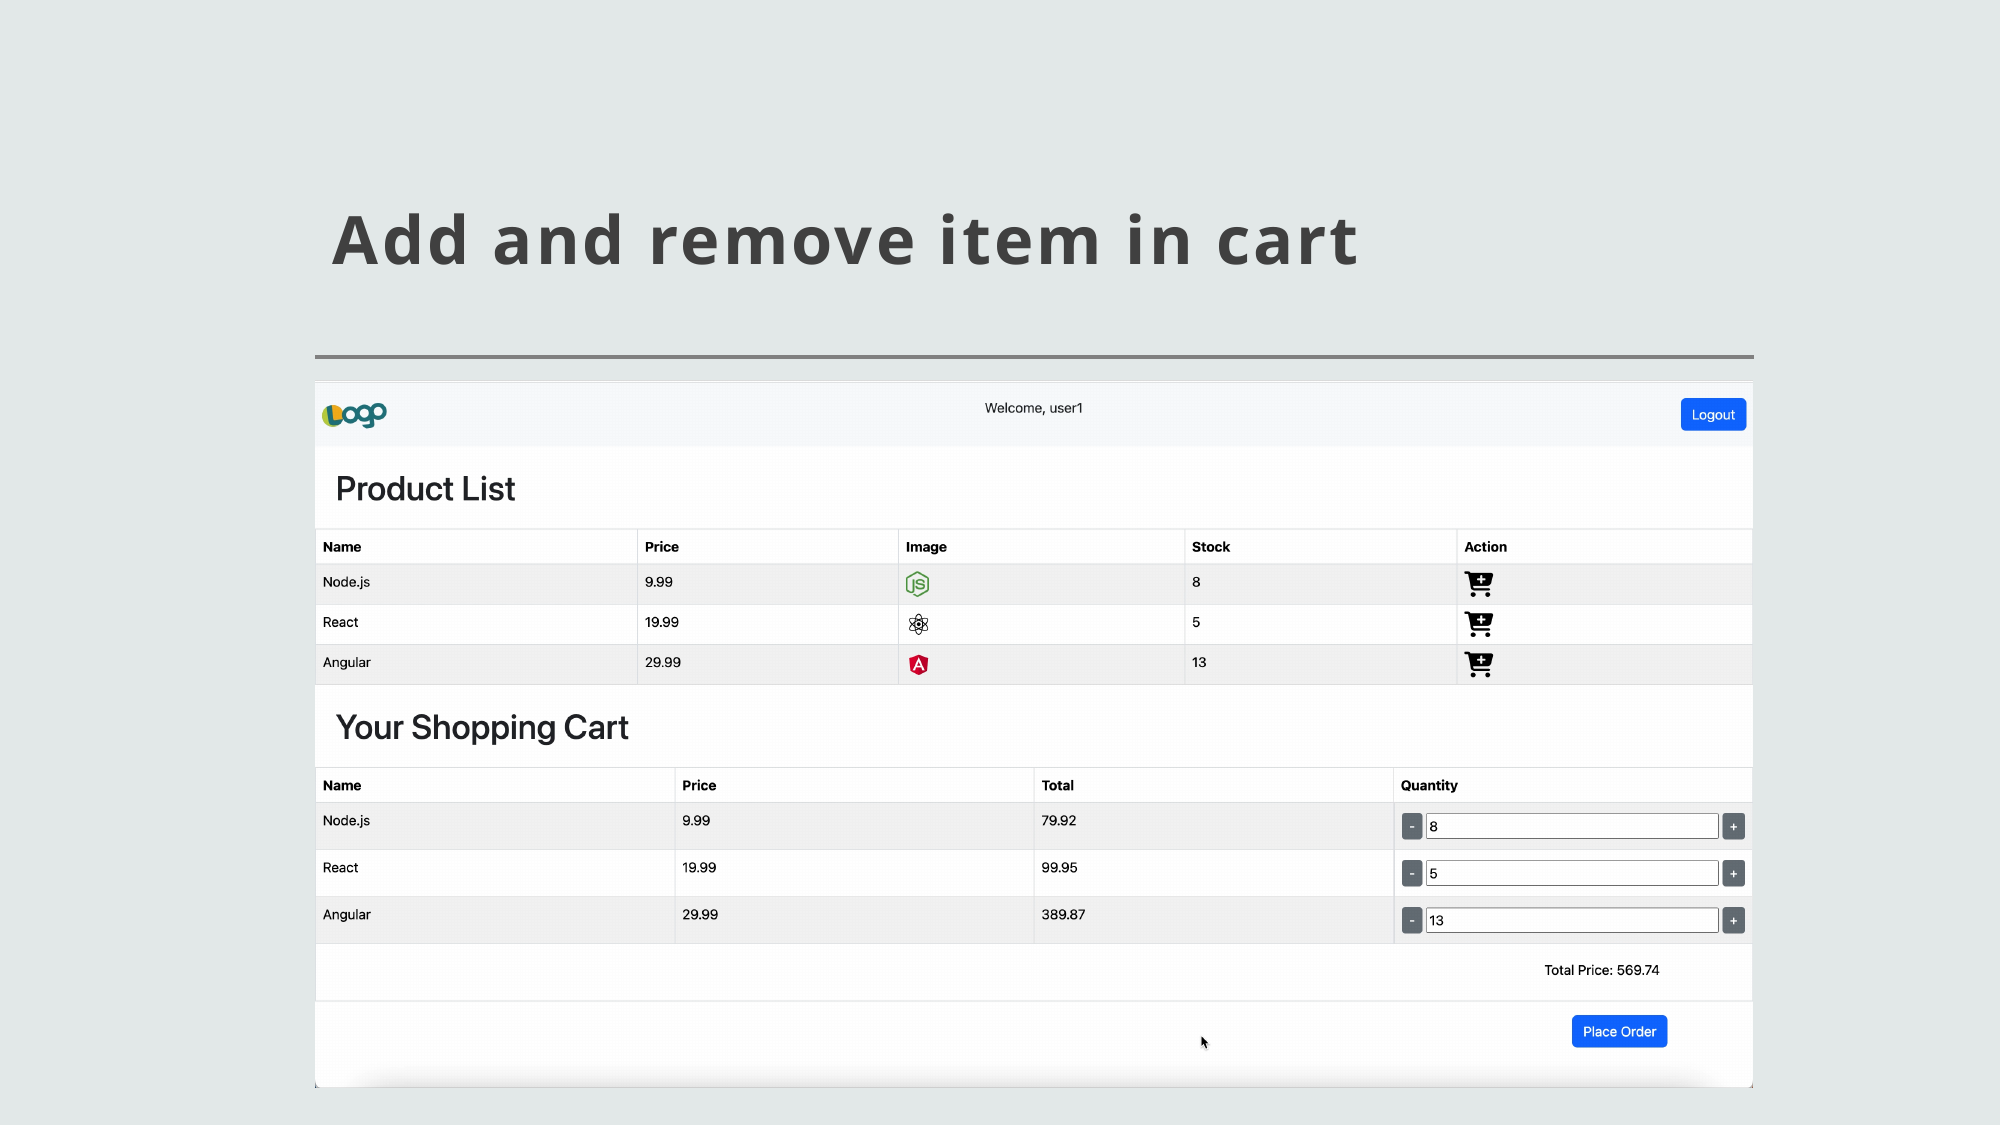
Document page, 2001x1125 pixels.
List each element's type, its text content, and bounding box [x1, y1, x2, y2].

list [314, 379, 1754, 1089]
title Add and remove item in cart [315, 72, 1754, 294]
